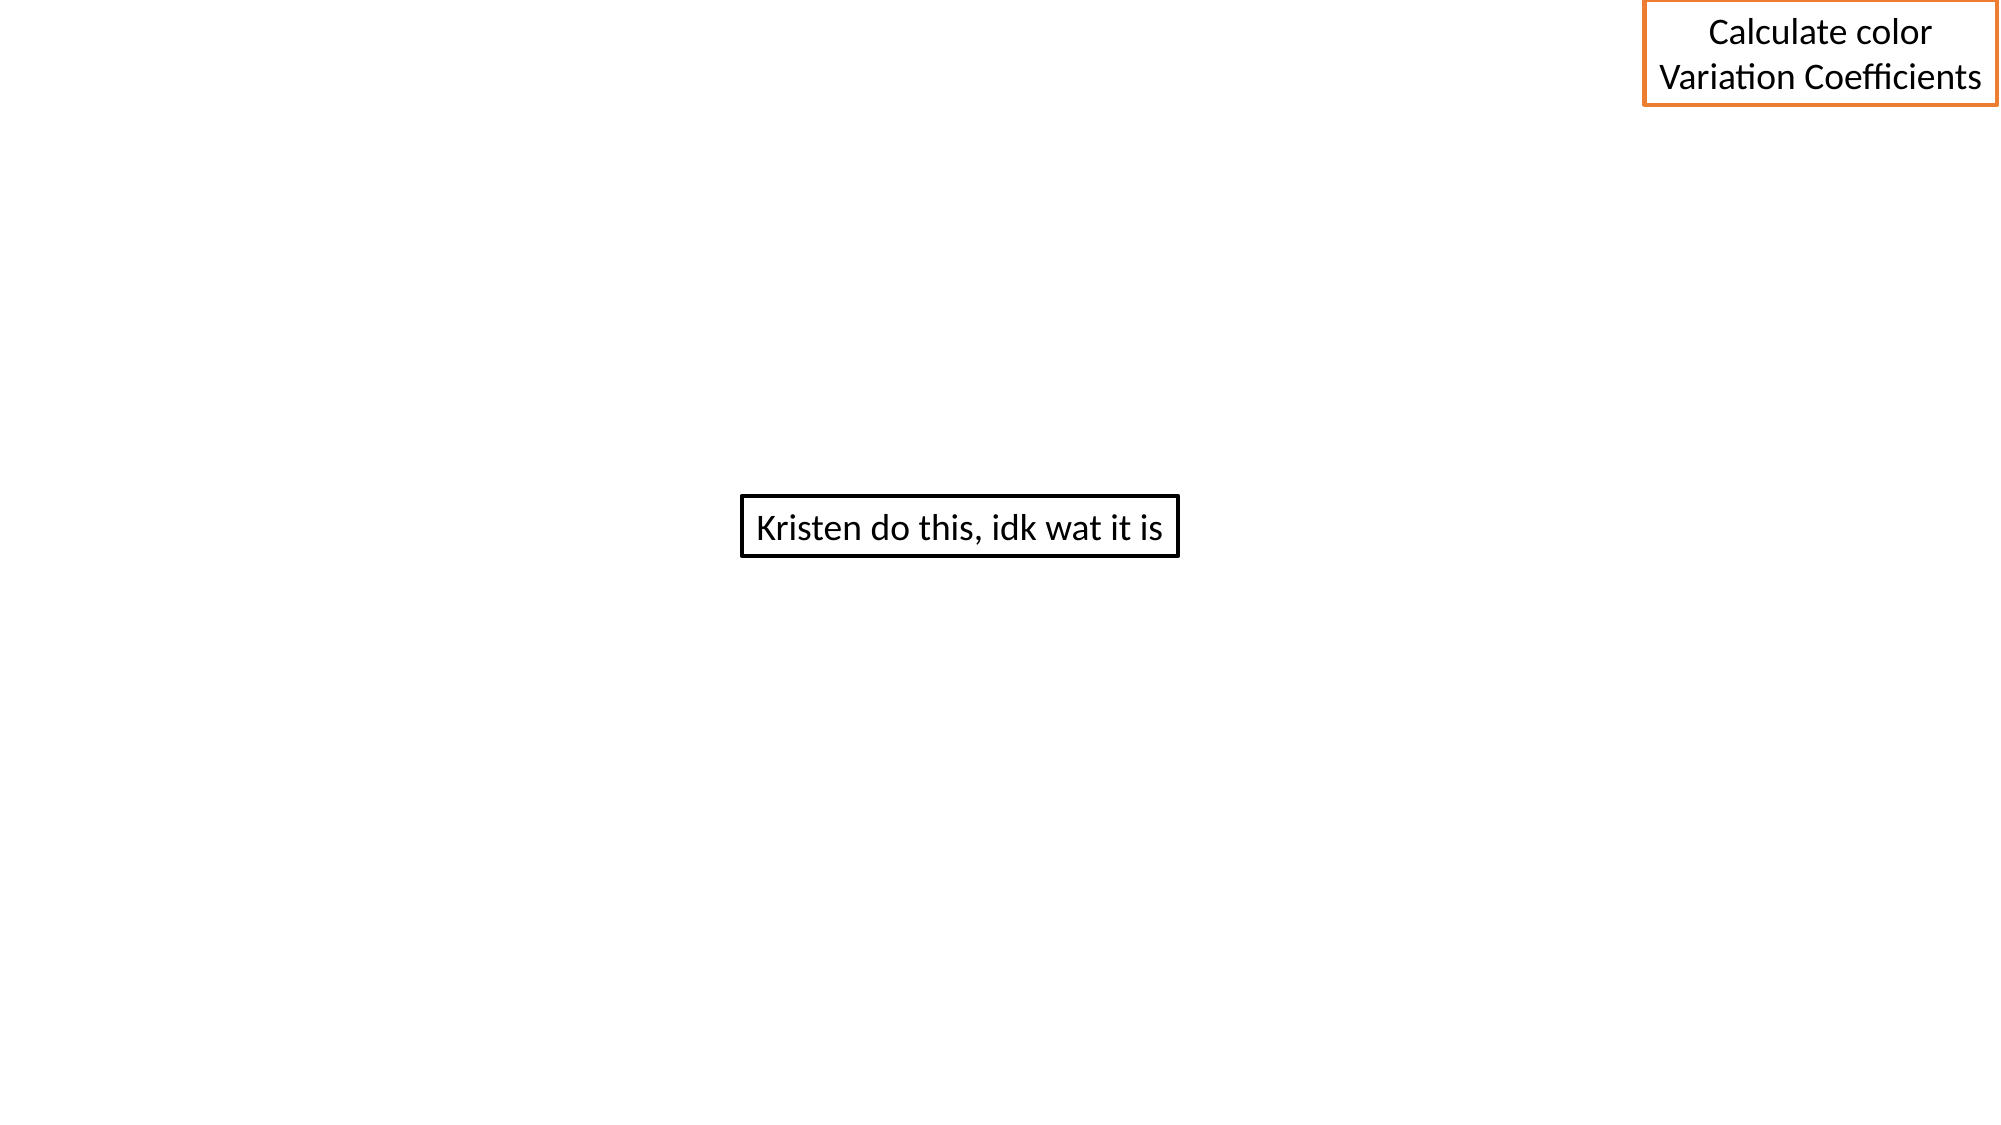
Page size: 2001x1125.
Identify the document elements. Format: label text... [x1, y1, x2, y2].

text_box Kristen do this, idk wat it is [741, 496, 1179, 556]
text_box Calculate color Variation Coefficients [1644, 0, 1998, 105]
